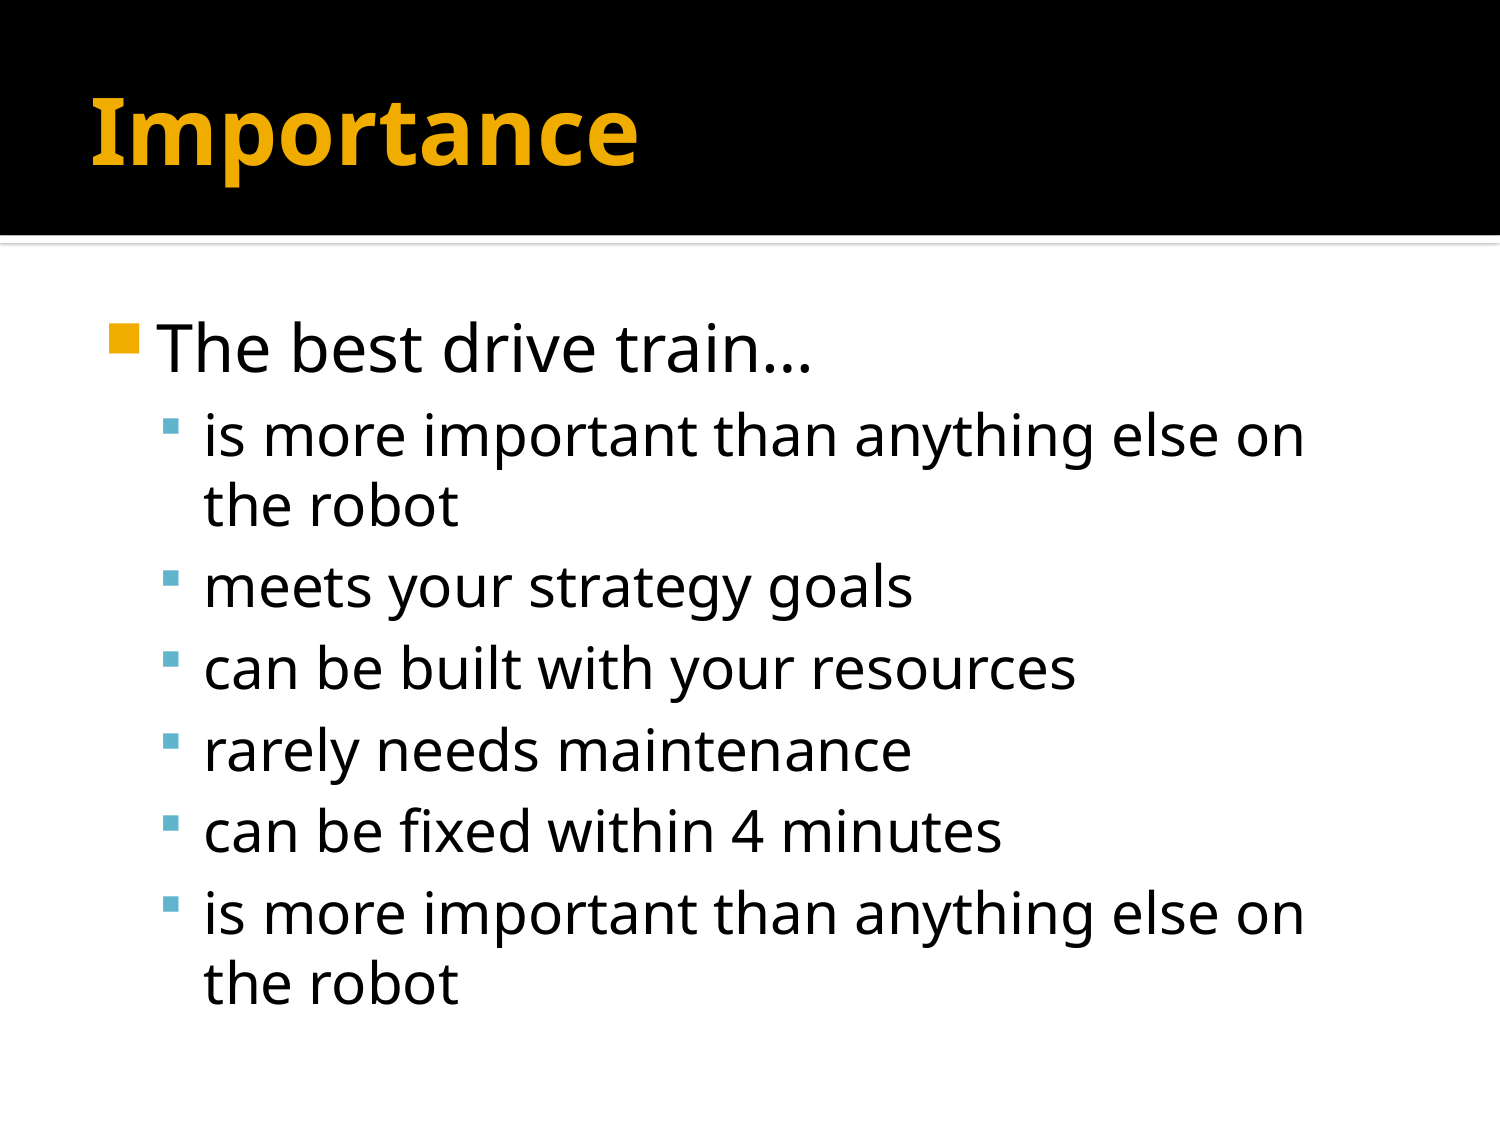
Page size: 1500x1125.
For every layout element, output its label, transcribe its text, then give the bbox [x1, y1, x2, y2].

title Importance [75, 25, 1425, 231]
list The best drive train… is more important than anything else on the robot meets your strategy goals can be built with your resources rarely needs maintenance can be fixed within 4 minutes is more important than anything else on the robot [75, 291, 1425, 1050]
